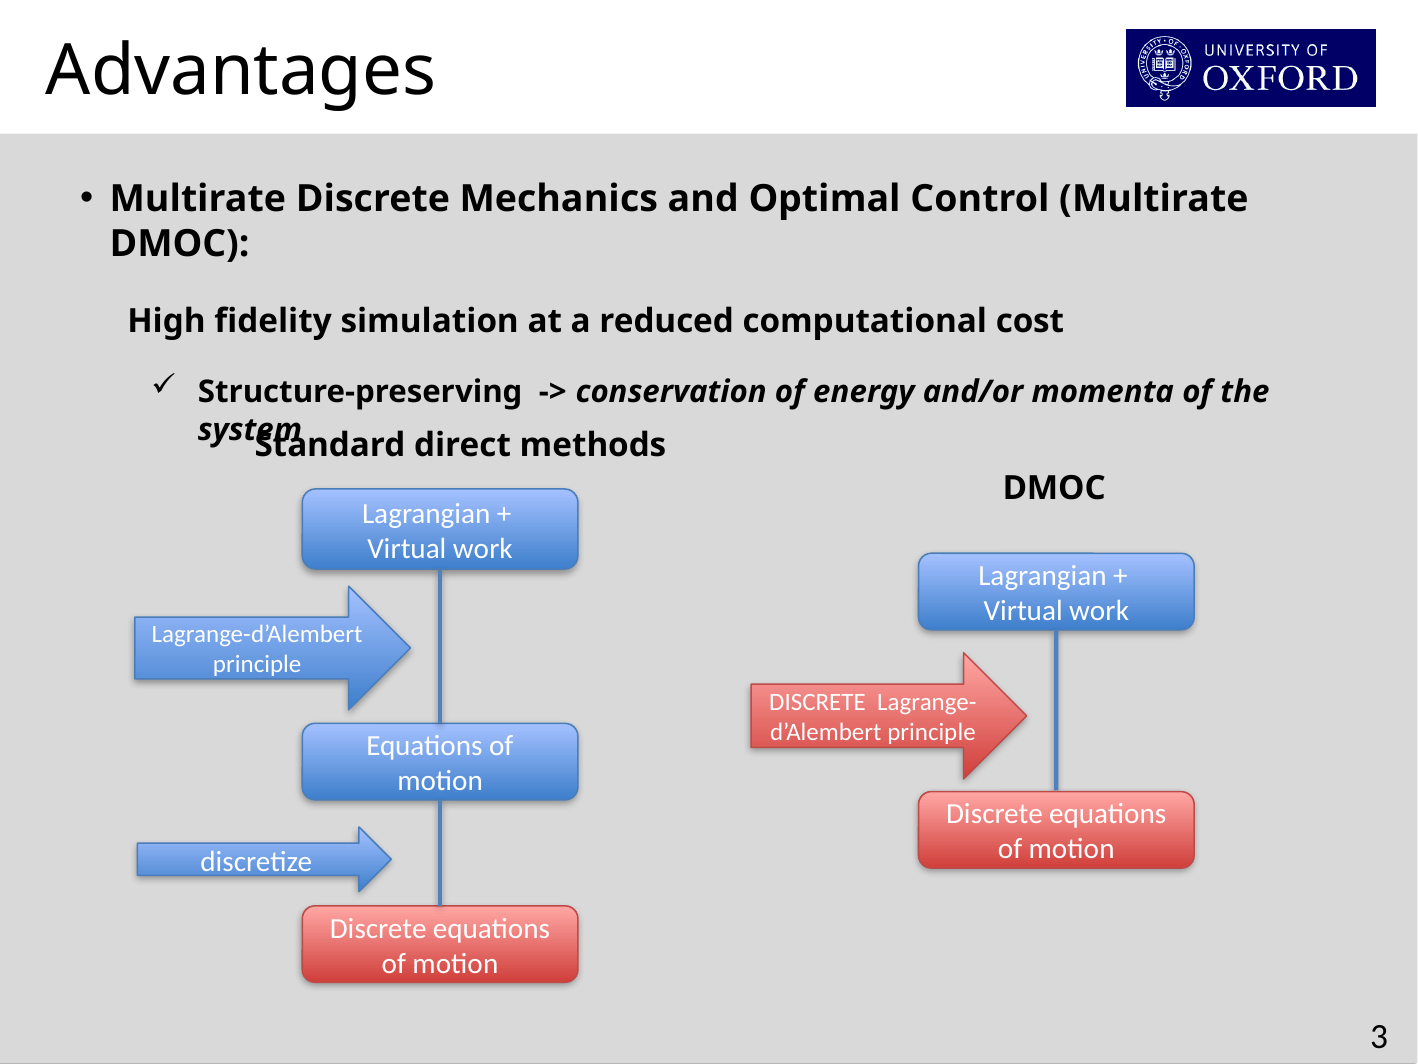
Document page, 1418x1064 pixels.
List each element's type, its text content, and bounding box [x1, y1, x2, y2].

text_box Equations of motion [301, 722, 579, 801]
text_box 3 [1355, 1005, 1418, 1063]
text_box Advantages [31, 16, 870, 117]
text_box Lagrangian + Virtual work [917, 552, 1195, 631]
text_box DMOC [987, 458, 1121, 514]
picture [1126, 29, 1376, 107]
text_box Lagrange-d’Alembert principle [134, 585, 411, 711]
text_box Discrete equations of motion [301, 905, 579, 984]
text_box Standard direct methods [239, 416, 682, 471]
text_box DISCRETE Lagrange-d’Alembert principle [750, 651, 1028, 780]
text_box Multirate Discrete Mechanics and Optimal Control (Multirate DMOC): High fidelity simulation at a reduced computational cost Structure-preserving -> conservation of energy and/or momenta of the system [65, 166, 1394, 454]
text_box discretize [136, 826, 392, 893]
text_box Discrete equations of motion [917, 790, 1195, 869]
text_box Lagrangian + Virtual work [301, 488, 579, 570]
